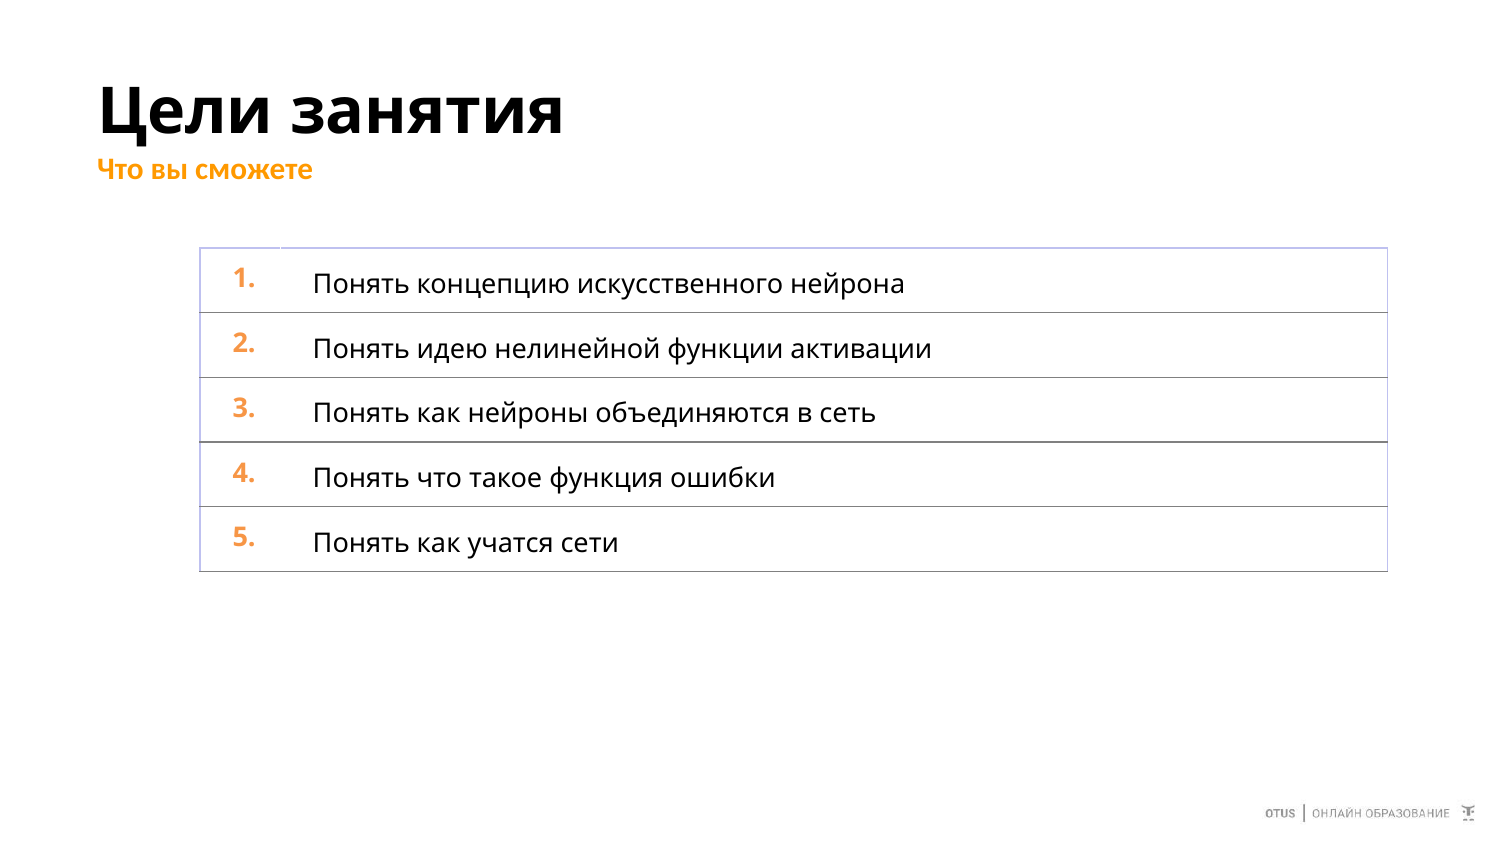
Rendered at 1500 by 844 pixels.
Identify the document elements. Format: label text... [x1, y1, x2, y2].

subtitle Что вы сможете [82, 140, 1362, 271]
picture [1262, 799, 1475, 825]
table_cell Понять идею нелинейной функции активации [281, 313, 1387, 377]
table_cell 2. [201, 313, 280, 377]
table_cell 4. [201, 443, 280, 506]
table_cell Понять как нейроны объединяются в сеть [281, 378, 1387, 441]
table_header 1. [201, 271, 280, 312]
title Цели занятия [82, 54, 1480, 234]
table_cell Понять что такое функция ошибки [281, 443, 1387, 506]
table_header Понять концепцию искусственного нейрона [281, 249, 1387, 312]
table_cell 5. [201, 507, 280, 571]
table_cell 3. [201, 378, 280, 441]
table_cell Понять как учатся сети [281, 507, 1387, 571]
